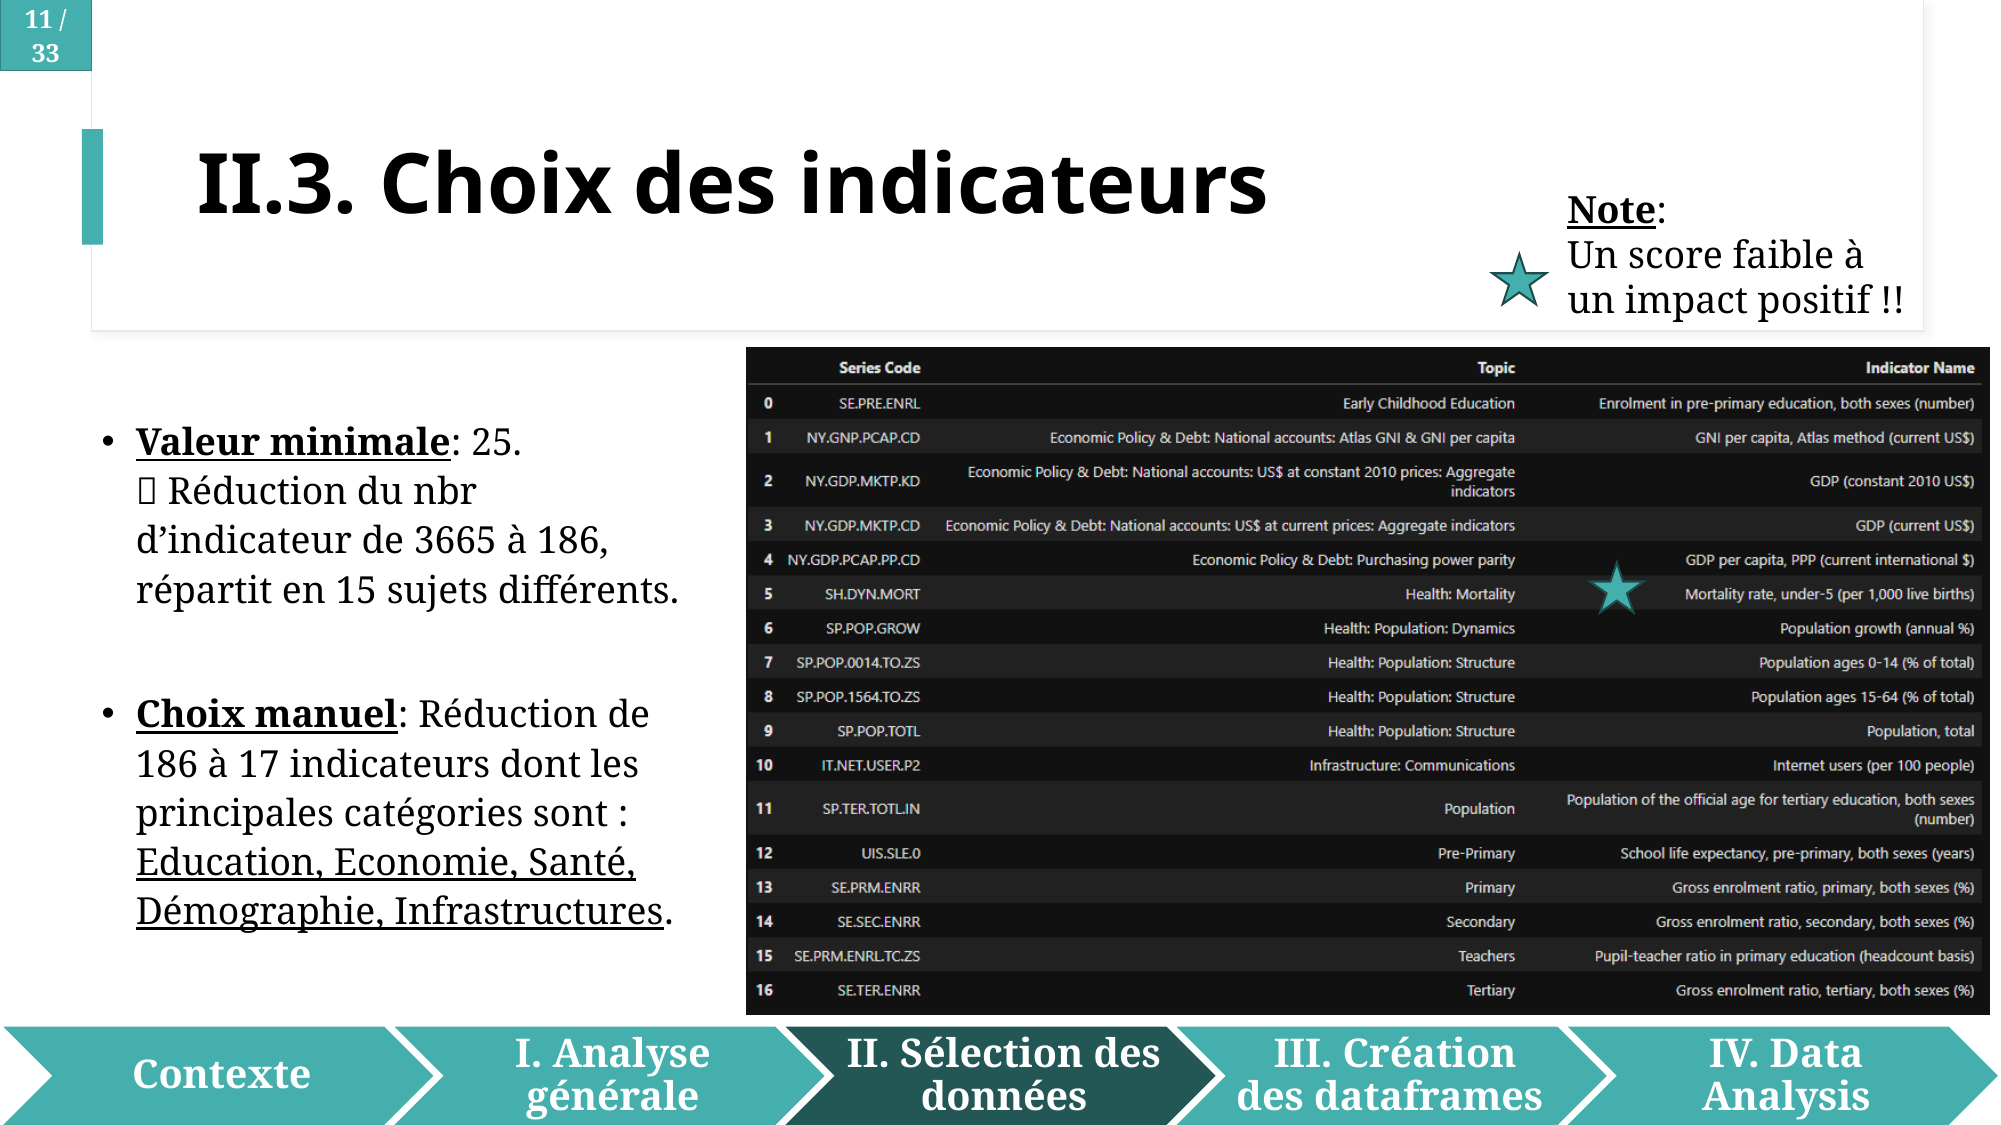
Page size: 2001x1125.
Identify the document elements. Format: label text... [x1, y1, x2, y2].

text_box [0, 1025, 2000, 1125]
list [746, 347, 1990, 1015]
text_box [1492, 178, 1926, 330]
list Valeur minimale: 25.  Réduction du nbr d’indicateur de 3665 à 186, répartit en 15 sujets différents. Choix manuel: Réduction de 186 à 17 indicateurs dont les principales catégories sont : Education, Economie, Santé, Démographie, Infrastructures. [86, 406, 706, 1013]
title II.3. Choix des indicateurs [183, 90, 1851, 284]
